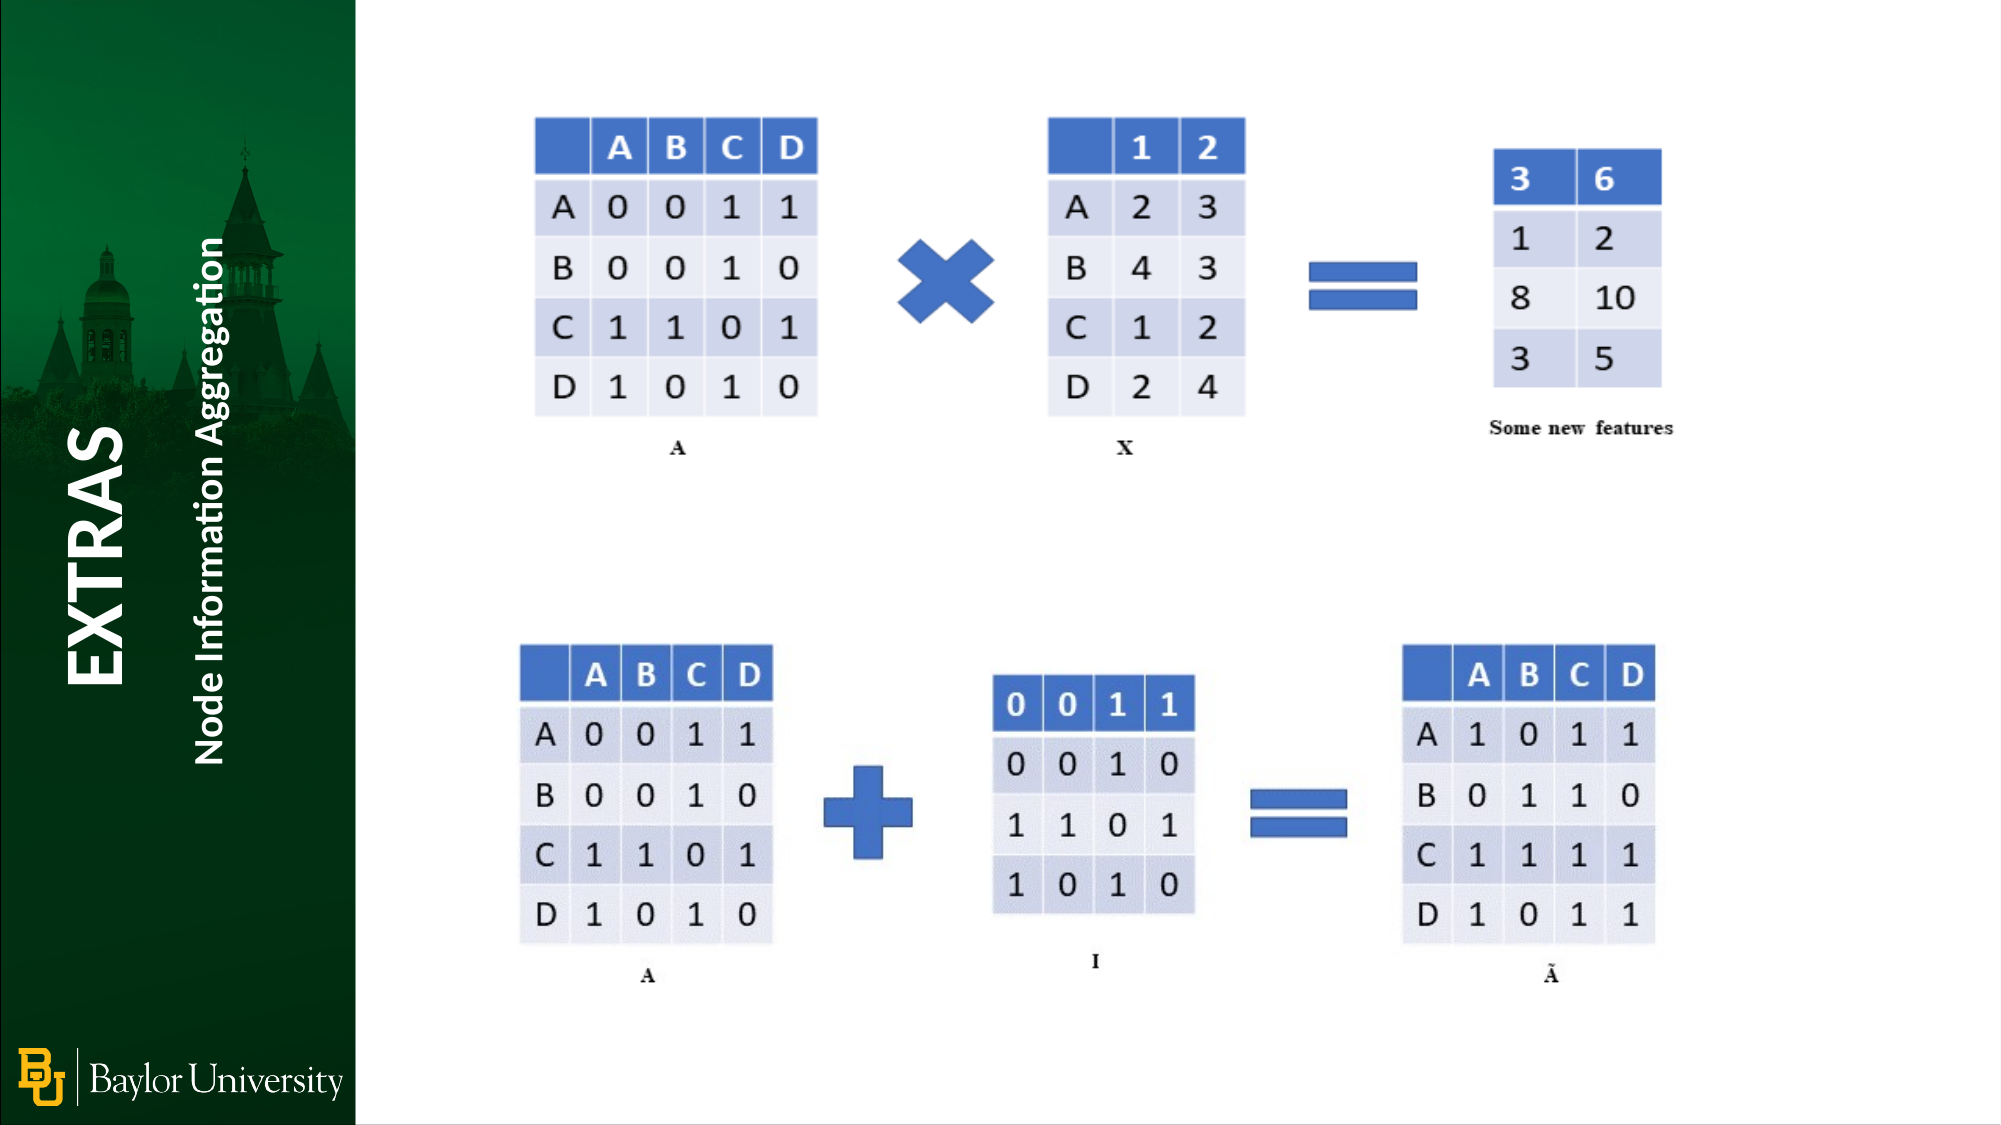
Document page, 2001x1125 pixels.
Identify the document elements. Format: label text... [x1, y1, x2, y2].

text_box EXTRAS [42, 230, 154, 886]
text_box Node Information Aggregation [178, 112, 233, 891]
picture [0, 0, 2001, 1125]
